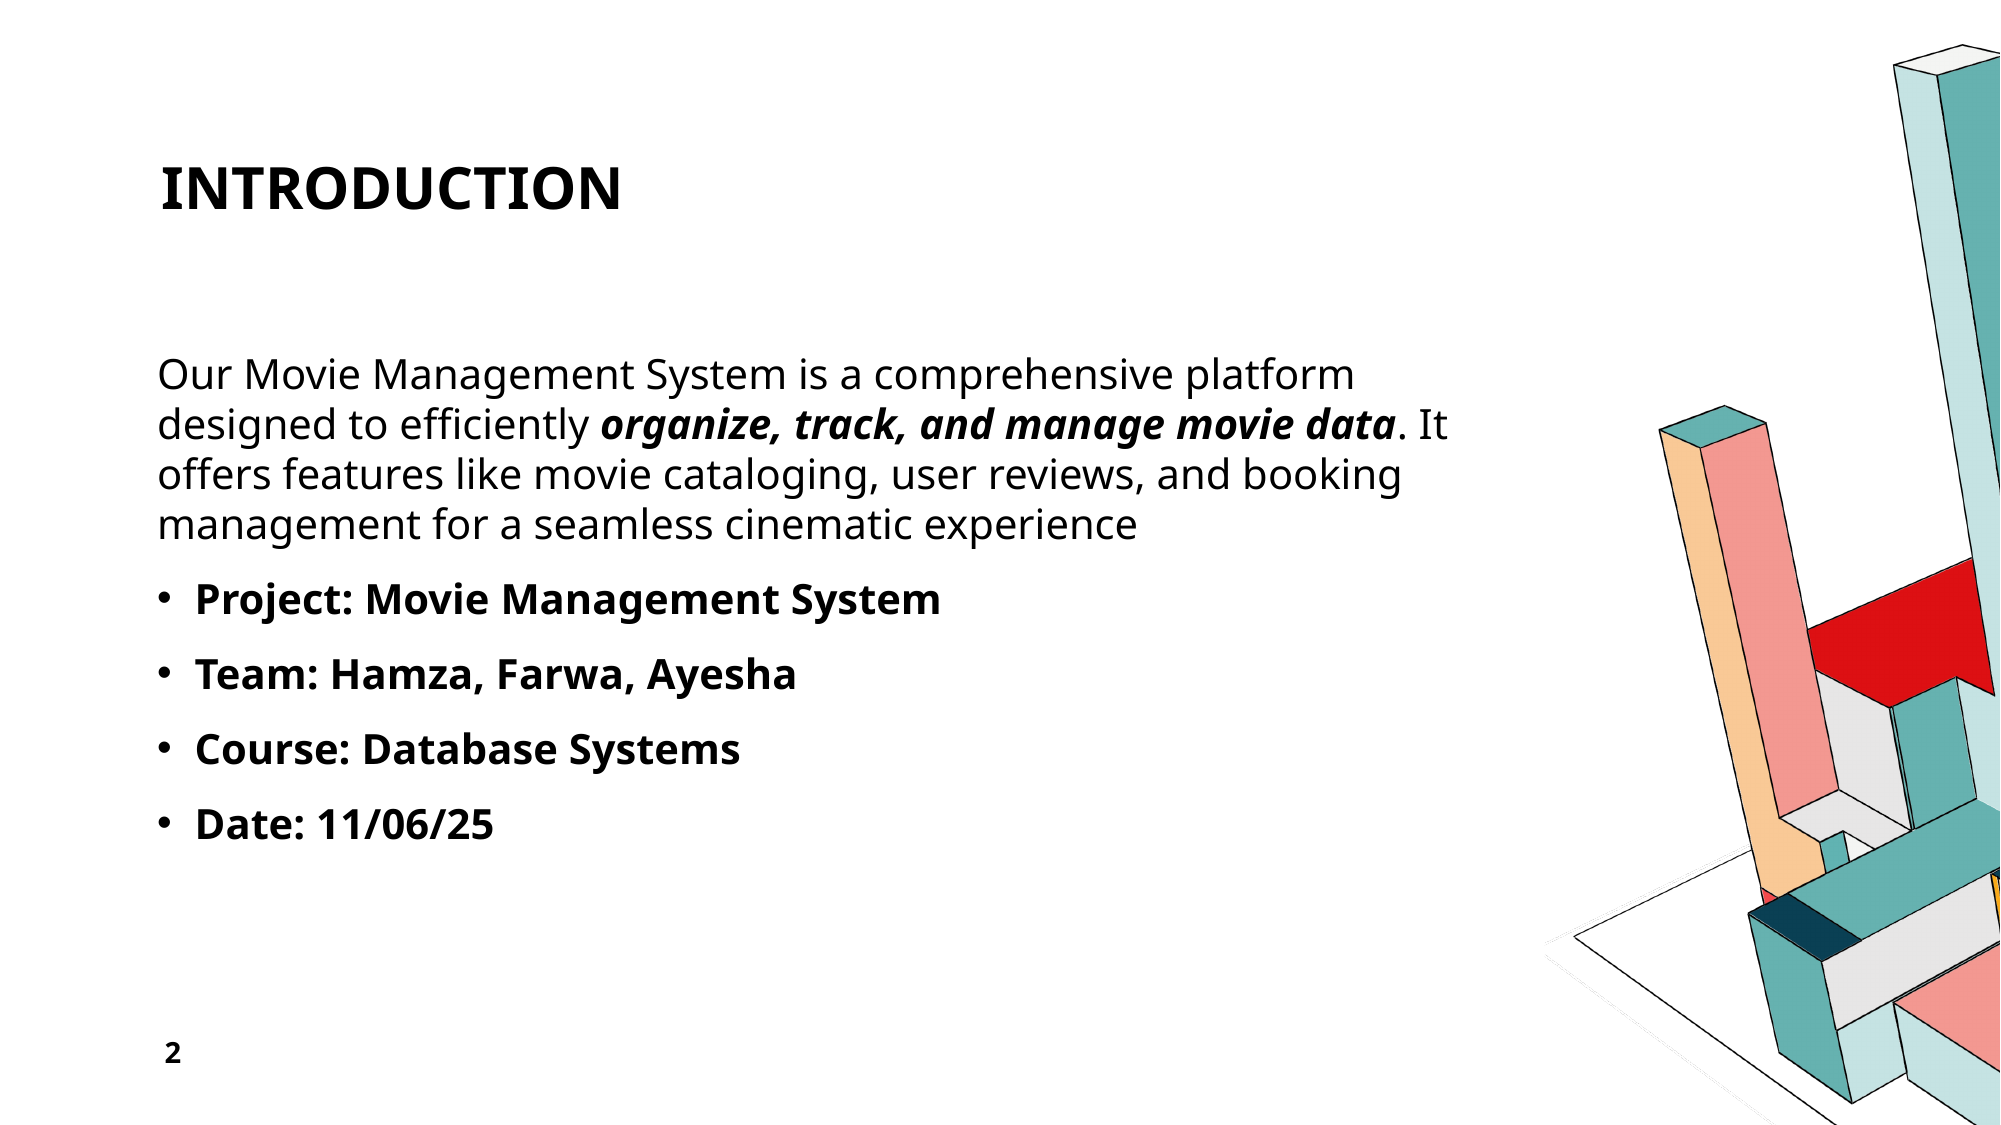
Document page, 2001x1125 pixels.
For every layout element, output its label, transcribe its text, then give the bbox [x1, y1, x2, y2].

list Our Movie Management System is a comprehensive platform designed to efficiently organize, track, and manage movie data. It offers features like movie cataloging, user reviews, and booking management for a seamless cinematic experience Project: Movie Management System Team: Hamza, Farwa, Ayesha Course: Database Systems Date: 11/06/25 [142, 339, 1508, 913]
picture [1544, 43, 2000, 1125]
slide_number 2 [149, 1024, 588, 1085]
title introDUCTION [146, 11, 1508, 230]
